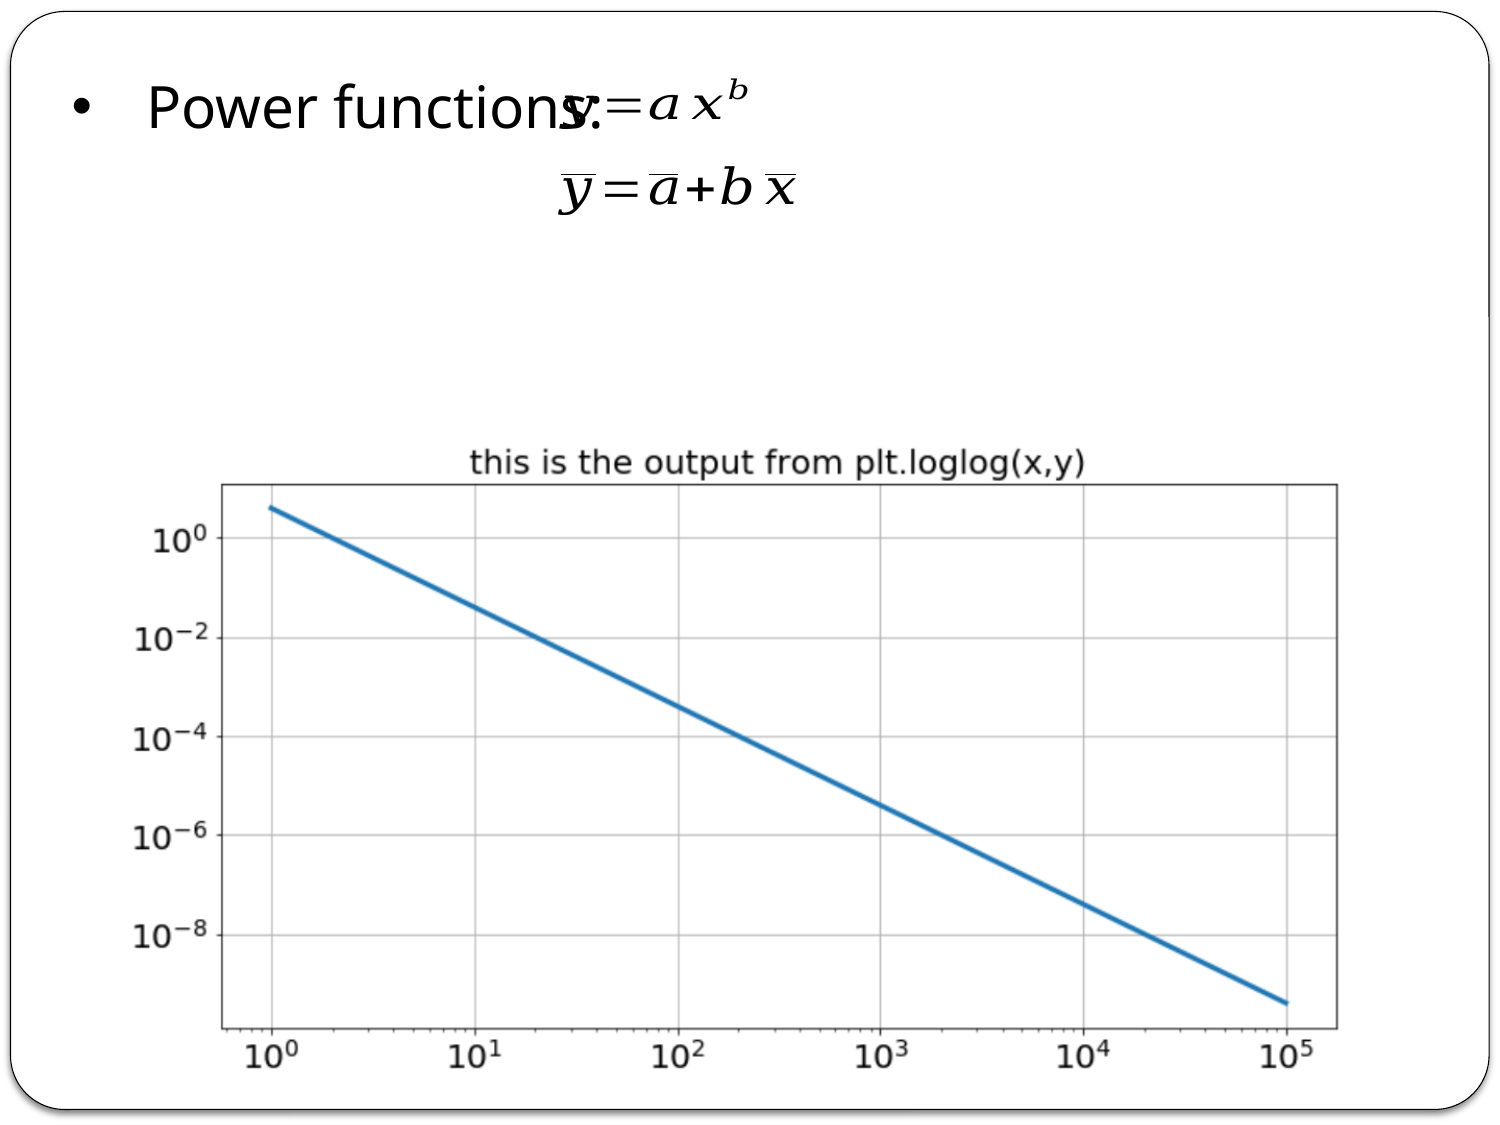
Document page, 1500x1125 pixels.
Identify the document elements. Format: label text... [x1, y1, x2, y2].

picture [97, 435, 1400, 1106]
text_box Power functions: [56, 62, 1395, 148]
